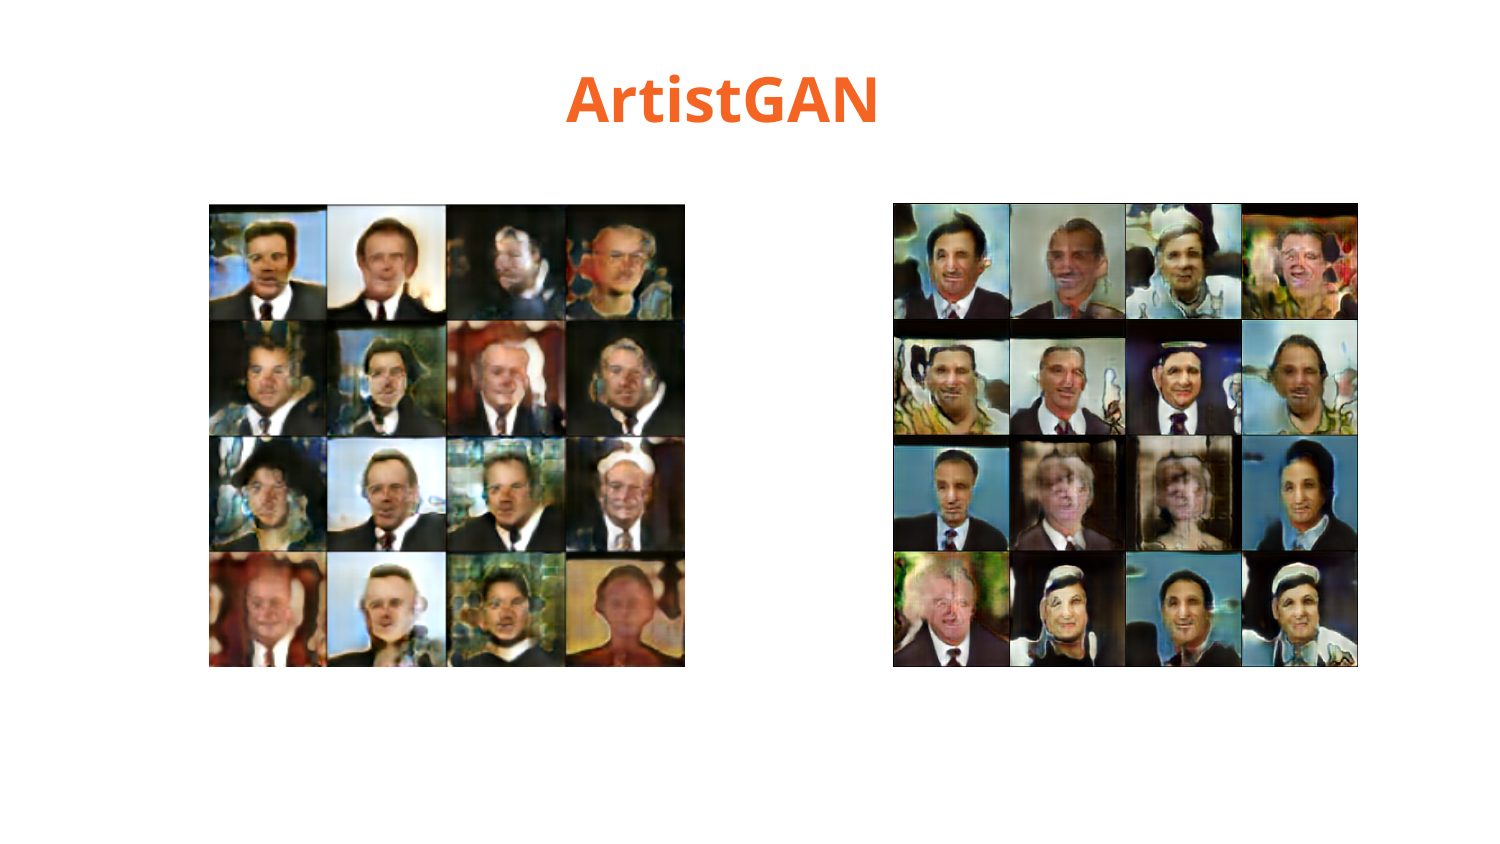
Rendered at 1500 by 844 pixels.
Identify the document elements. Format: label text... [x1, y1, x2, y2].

picture [893, 202, 1358, 668]
picture [208, 202, 685, 668]
title ArtistGAN [551, 44, 949, 160]
